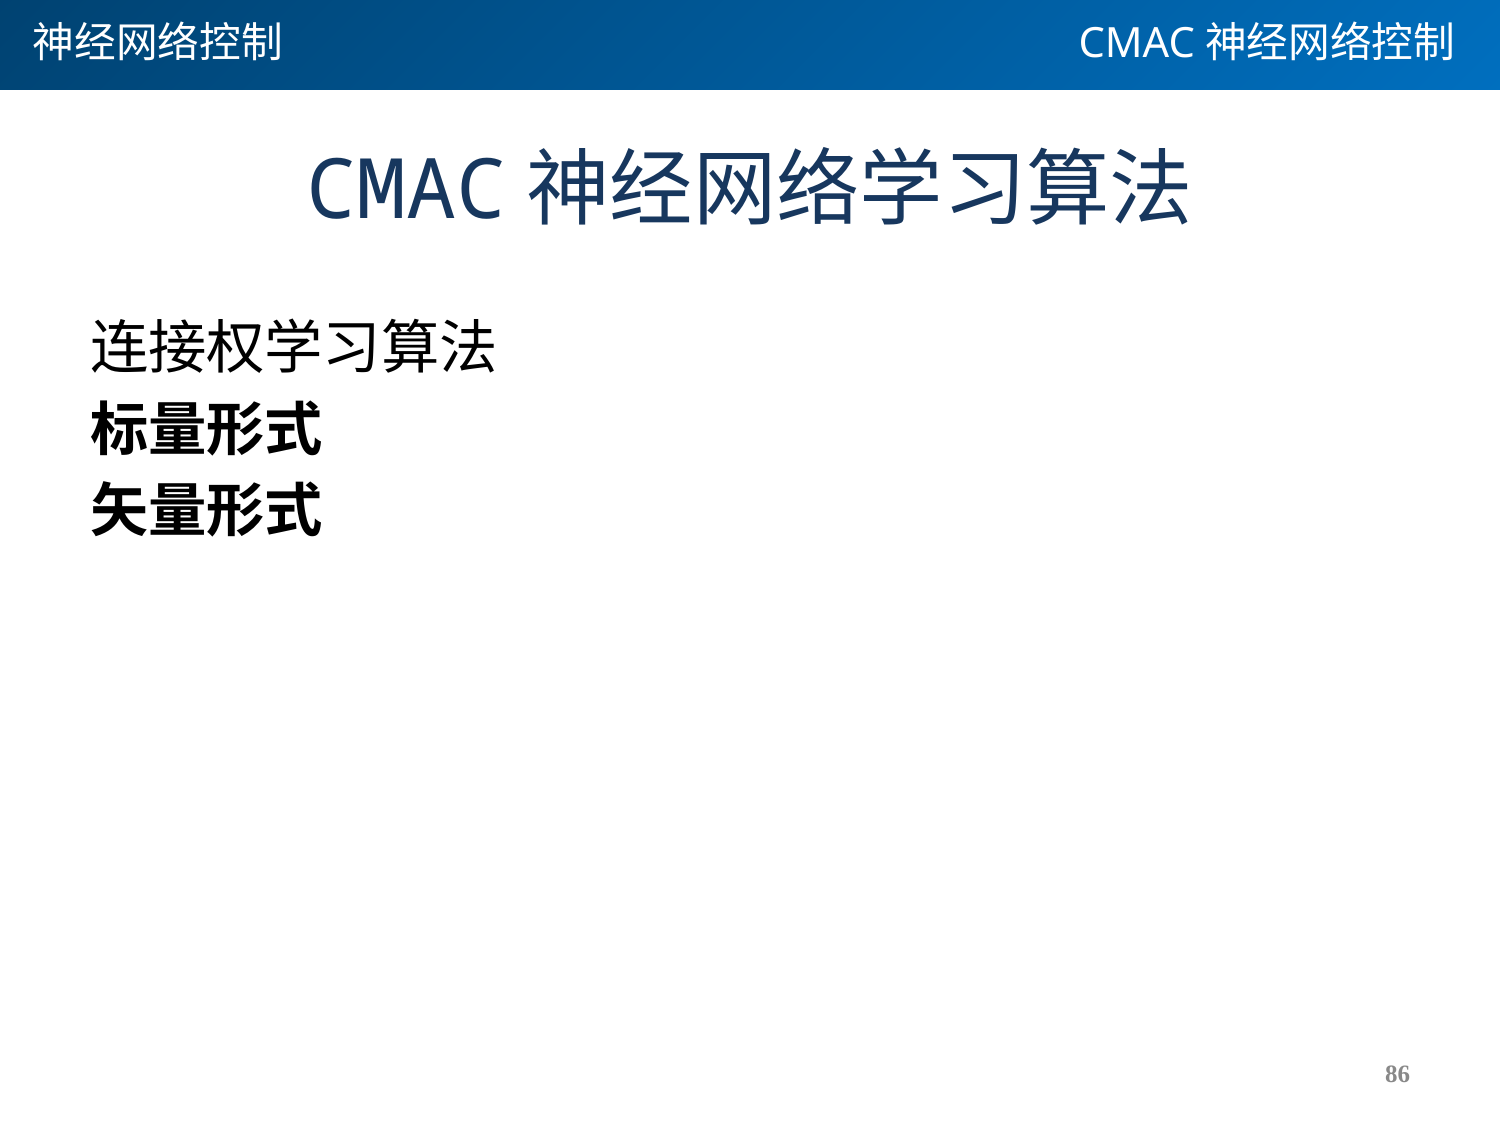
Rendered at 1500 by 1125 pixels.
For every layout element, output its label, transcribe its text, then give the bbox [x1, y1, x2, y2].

title CMAC神经网络学习算法 [75, 91, 1425, 279]
slide_number 86 [1074, 1042, 1425, 1103]
list CMAC神经网络控制 [938, 8, 1471, 80]
list 神经网络控制 [17, 8, 561, 80]
